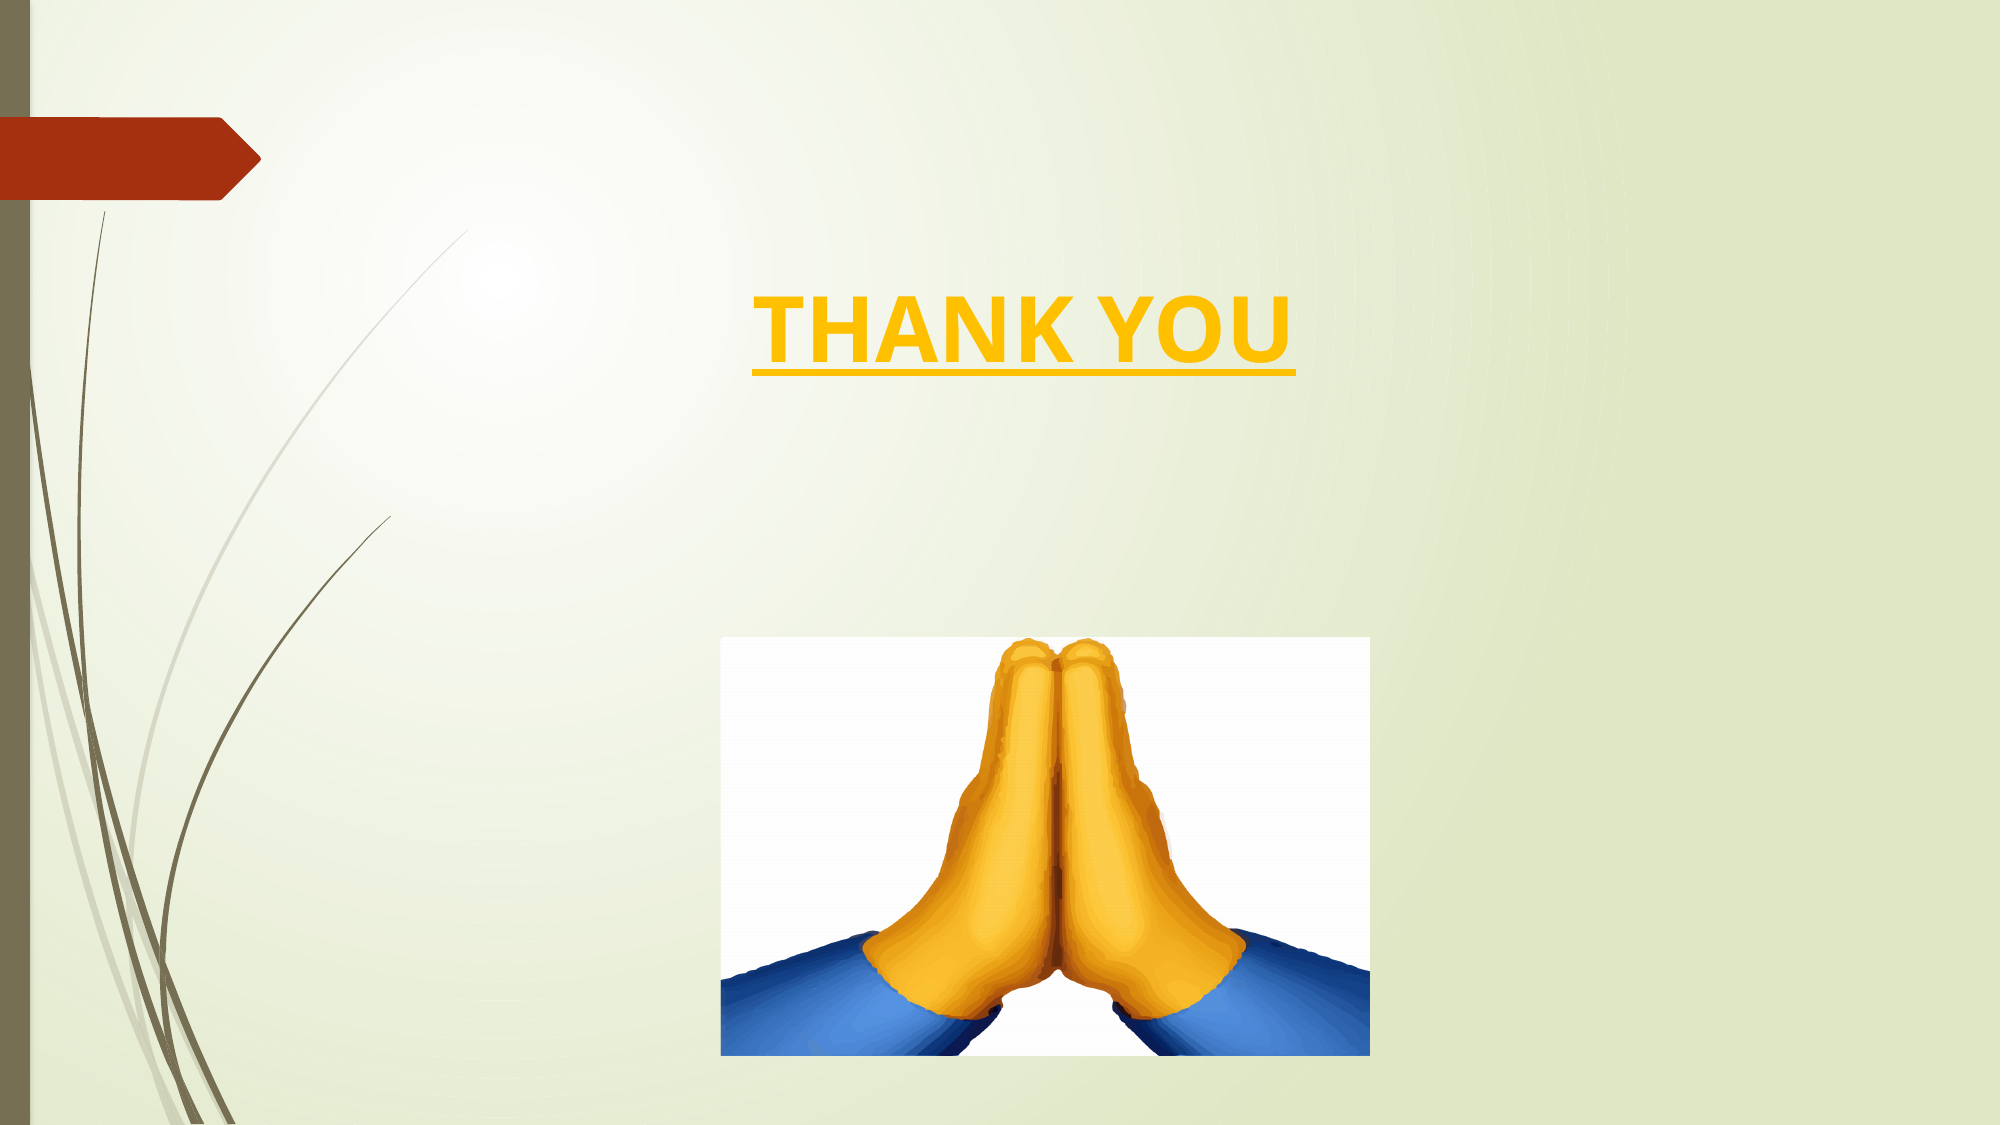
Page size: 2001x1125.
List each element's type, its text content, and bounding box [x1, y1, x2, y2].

picture [718, 637, 1371, 1056]
title THANK YOU [425, 263, 1888, 597]
